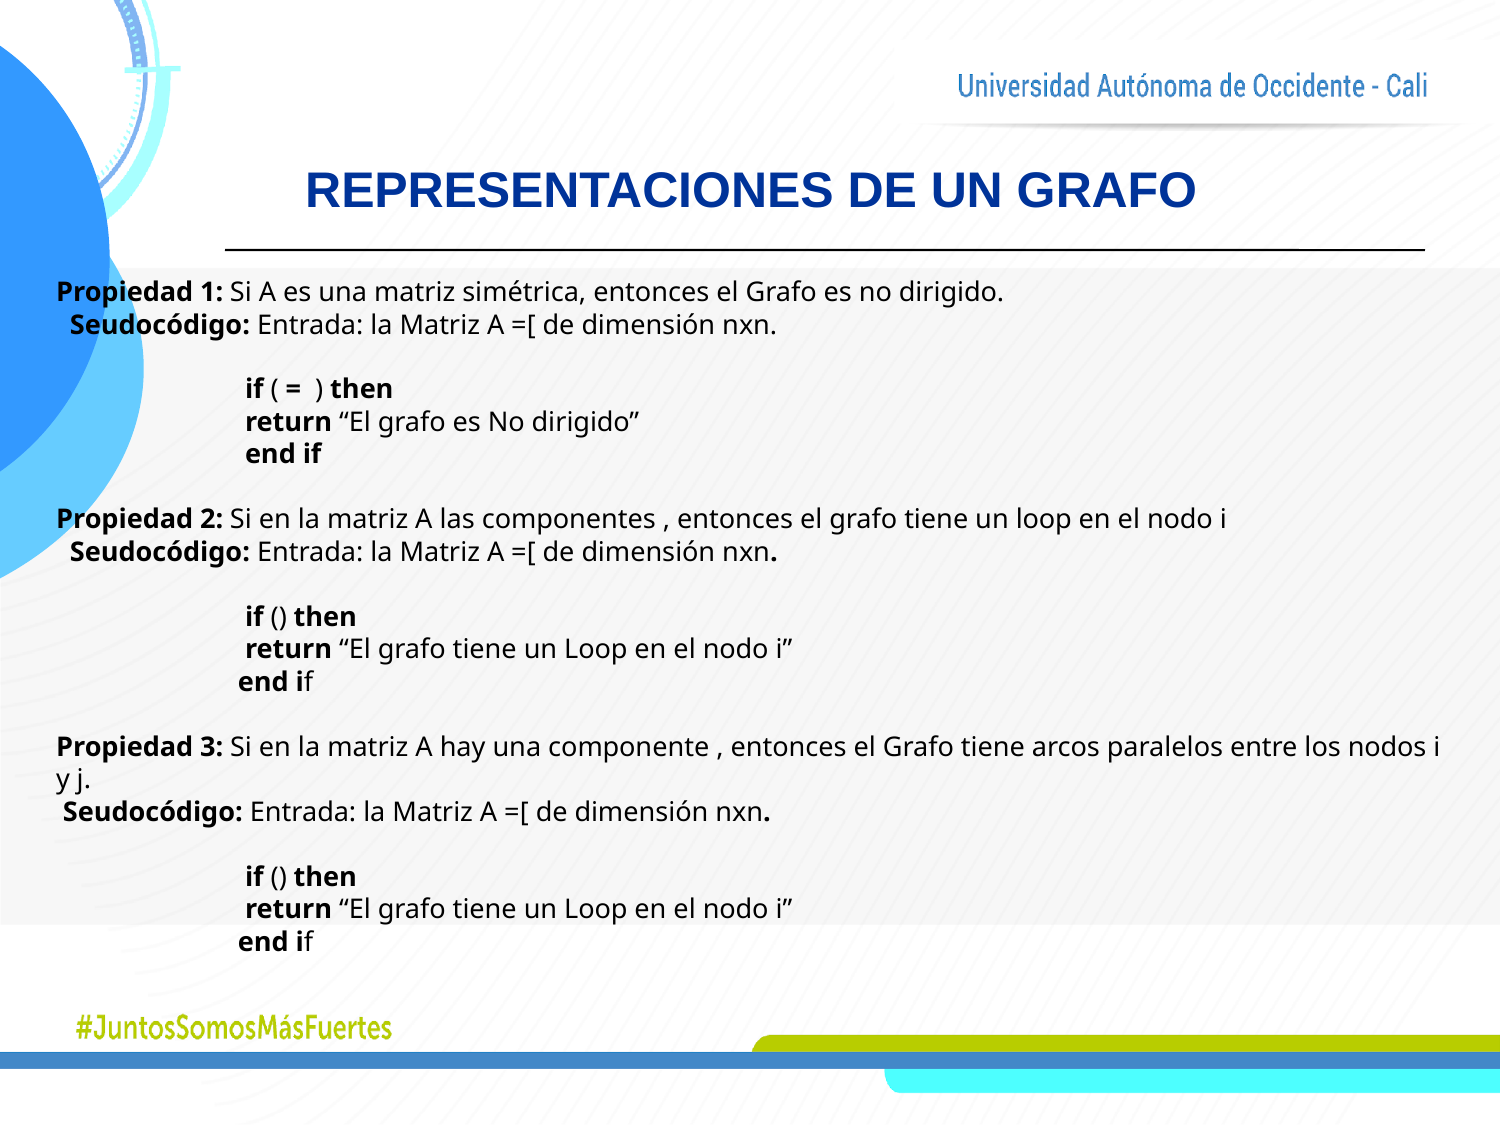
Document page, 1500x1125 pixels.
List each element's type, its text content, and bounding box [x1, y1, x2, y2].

text_box REPRESENTACIONES DE UN GRAFO [125, 150, 1378, 225]
picture [140, 322, 146, 331]
picture [0, 0, 1500, 1125]
